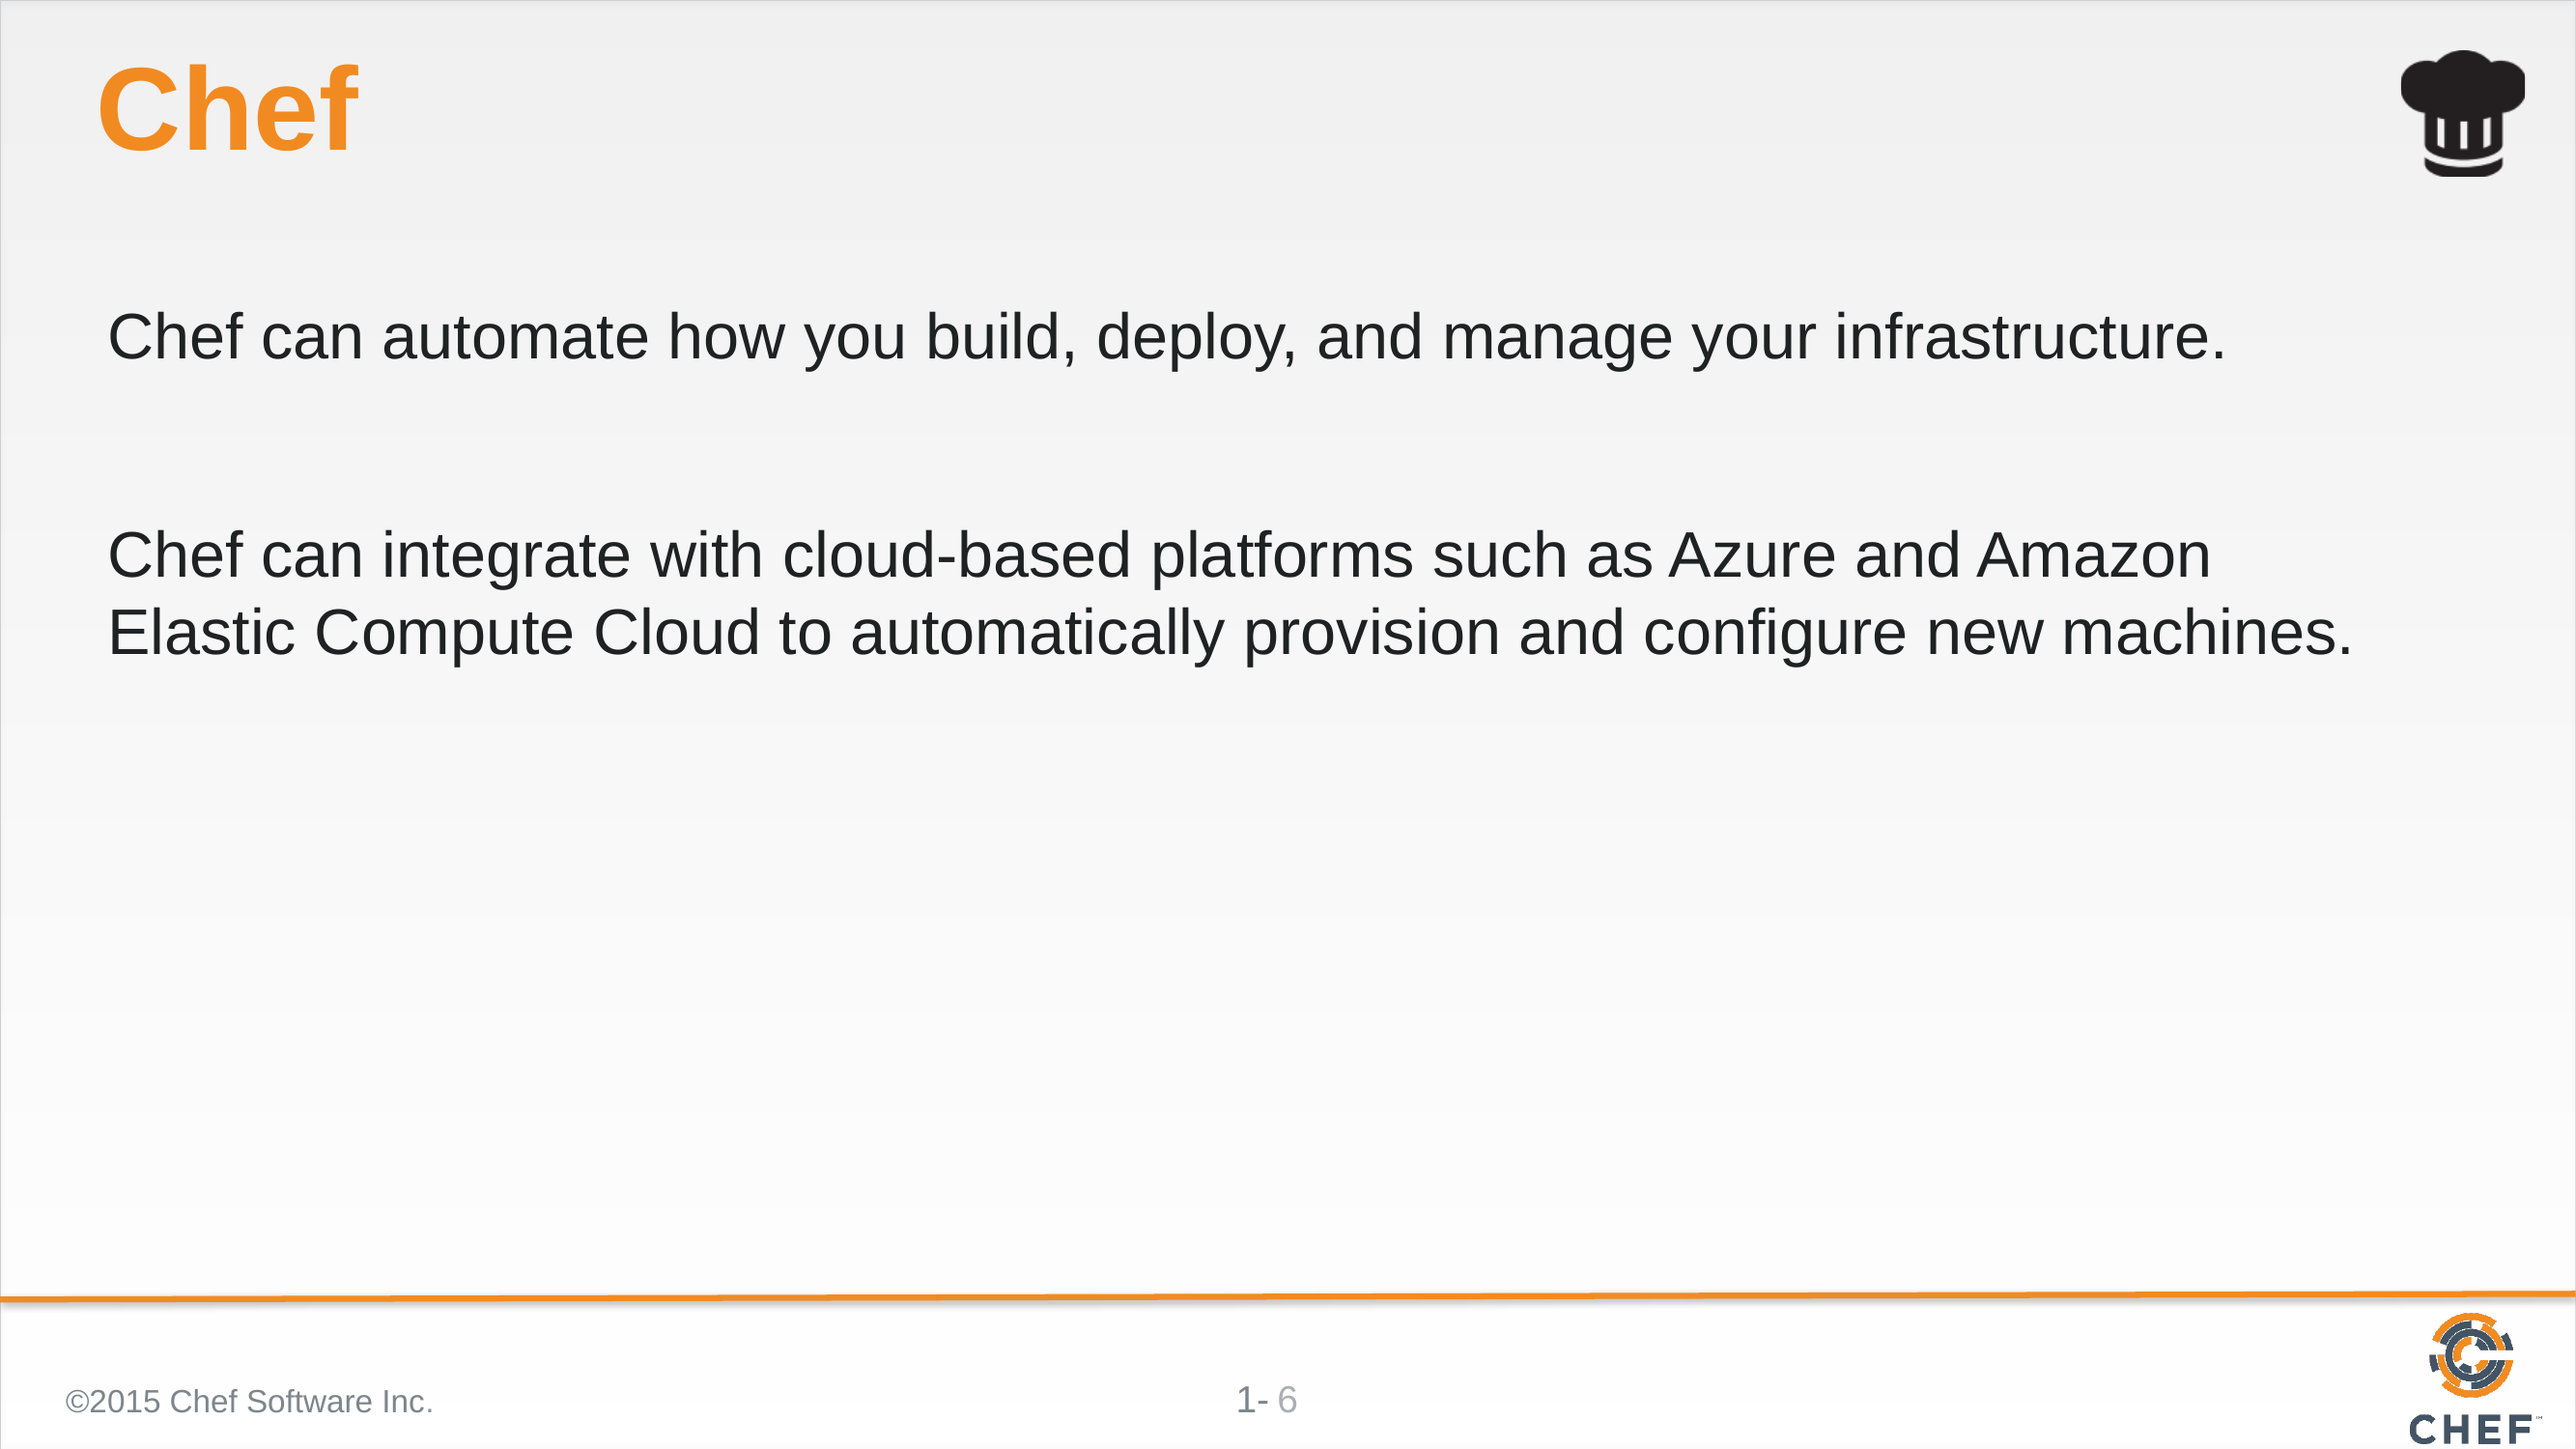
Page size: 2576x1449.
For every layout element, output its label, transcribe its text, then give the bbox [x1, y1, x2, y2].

title Chef [96, 48, 2463, 180]
picture [2399, 1297, 2550, 1449]
list Chef can automate how you build, deploy, and manage your infrastructure. Chef can integrate with cloud-based platforms such as Azure and Amazon Elastic Compute Cloud to automatically provision and configure new machines. [107, 294, 2379, 1142]
footer ©2015 Chef Software Inc. [51, 1359, 952, 1440]
slide_number 6 [998, 1359, 1578, 1437]
